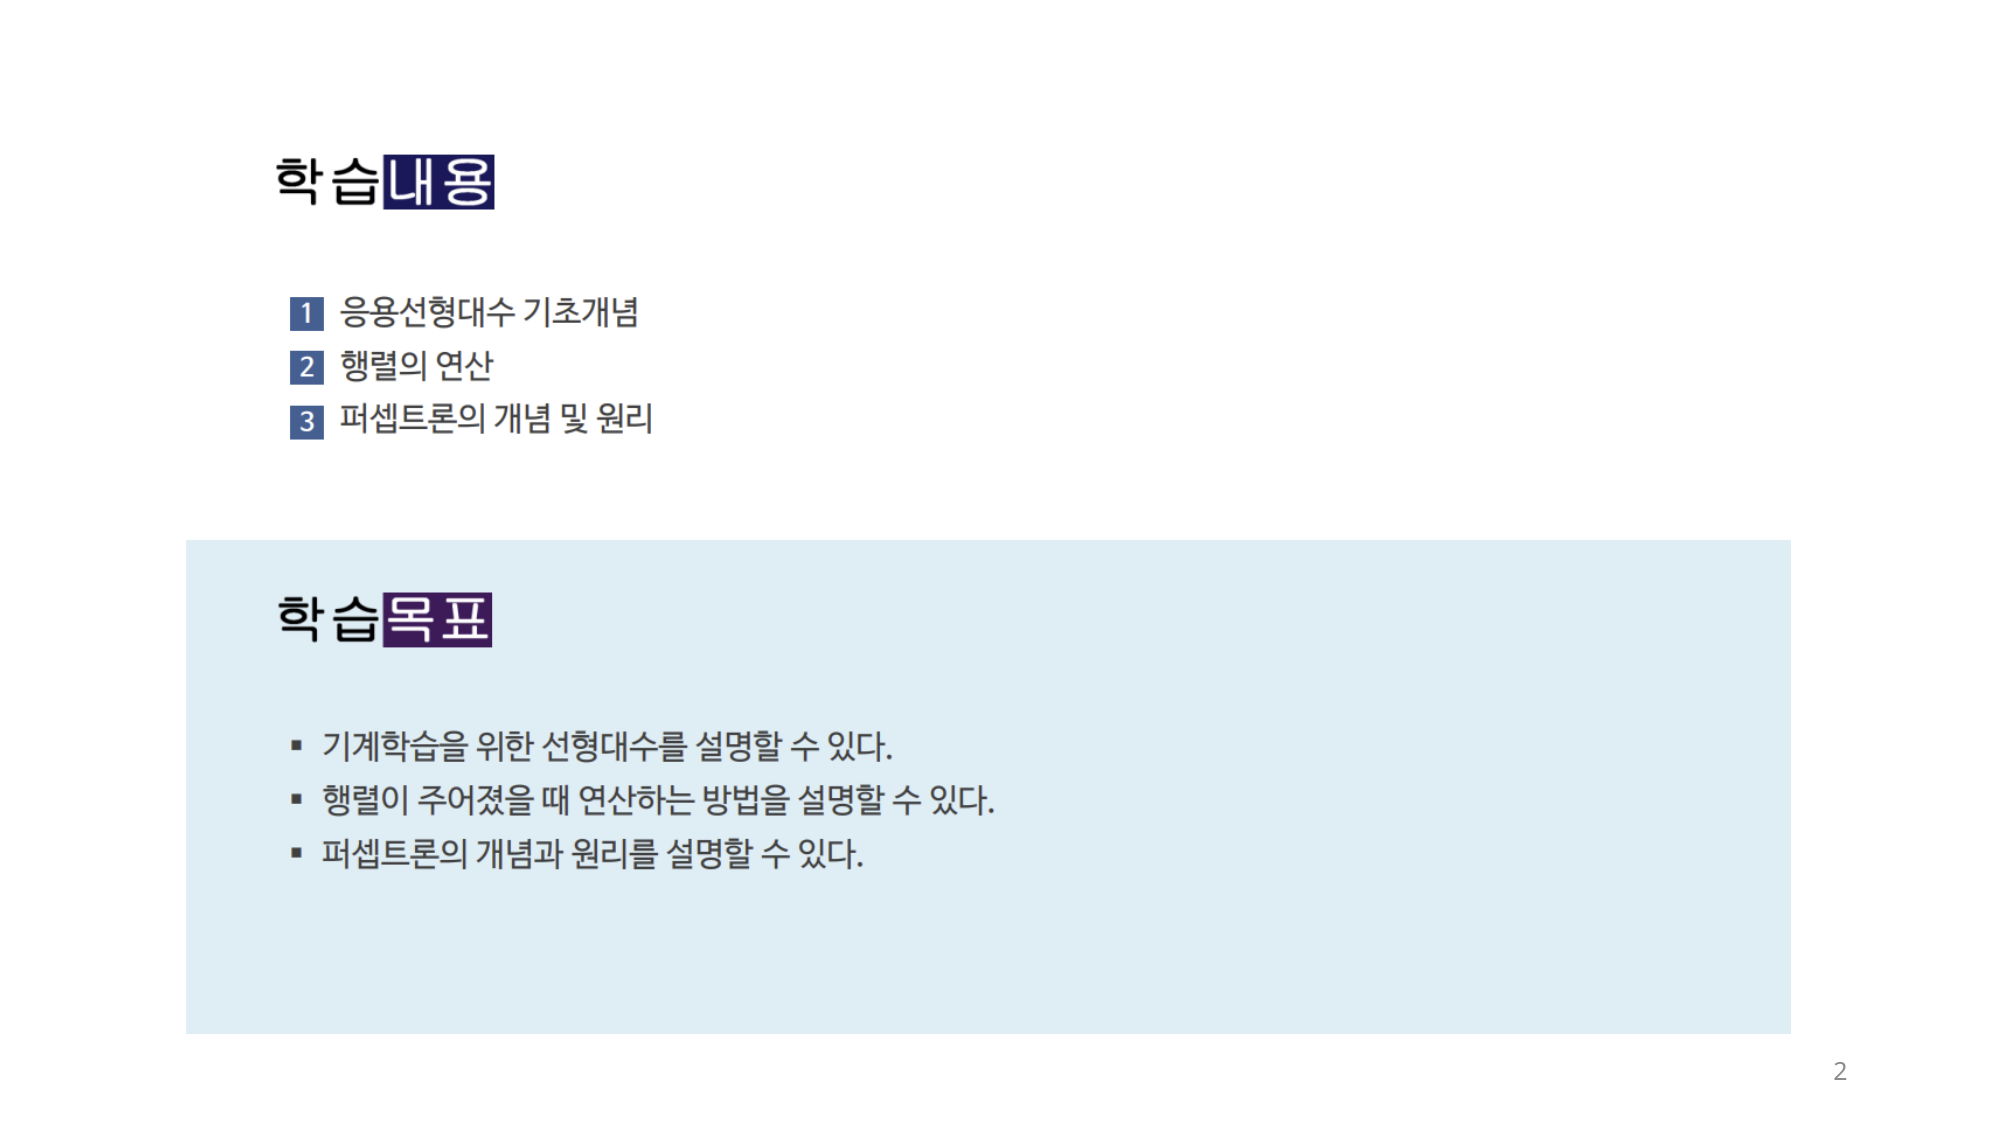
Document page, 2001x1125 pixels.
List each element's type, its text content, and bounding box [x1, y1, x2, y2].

picture [171, 108, 1791, 1034]
slide_number 2 [1412, 1042, 1863, 1103]
